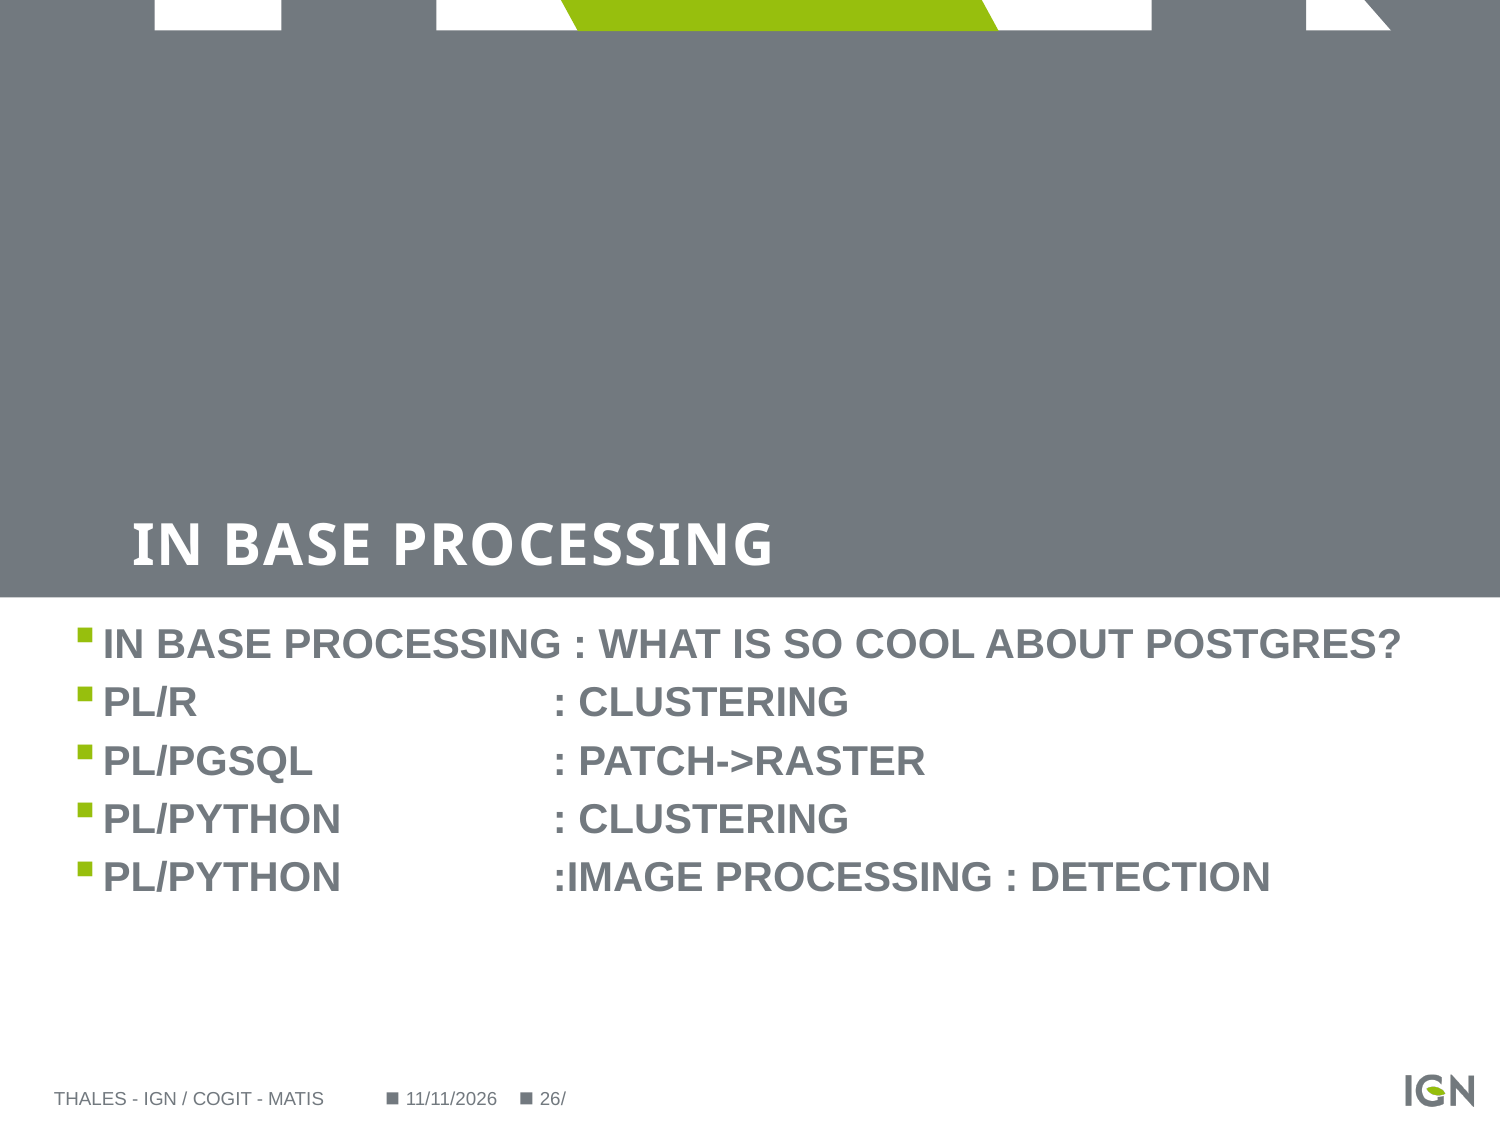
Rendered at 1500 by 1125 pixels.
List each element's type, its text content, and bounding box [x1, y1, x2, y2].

slide_number 26/ [524, 1067, 875, 1125]
title In base processing [117, 304, 1393, 586]
footer Thales - IGN / COGIT - MATIS [39, 1067, 390, 1125]
list In Base processing : what is so cool about postgres? PL/R : clustering Pl/pgsql : patch->raster PL/PYTHON : clustering PL/Python :image processing : detection [58, 609, 1431, 1067]
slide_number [390, 1067, 524, 1125]
picture [1404, 1074, 1475, 1109]
